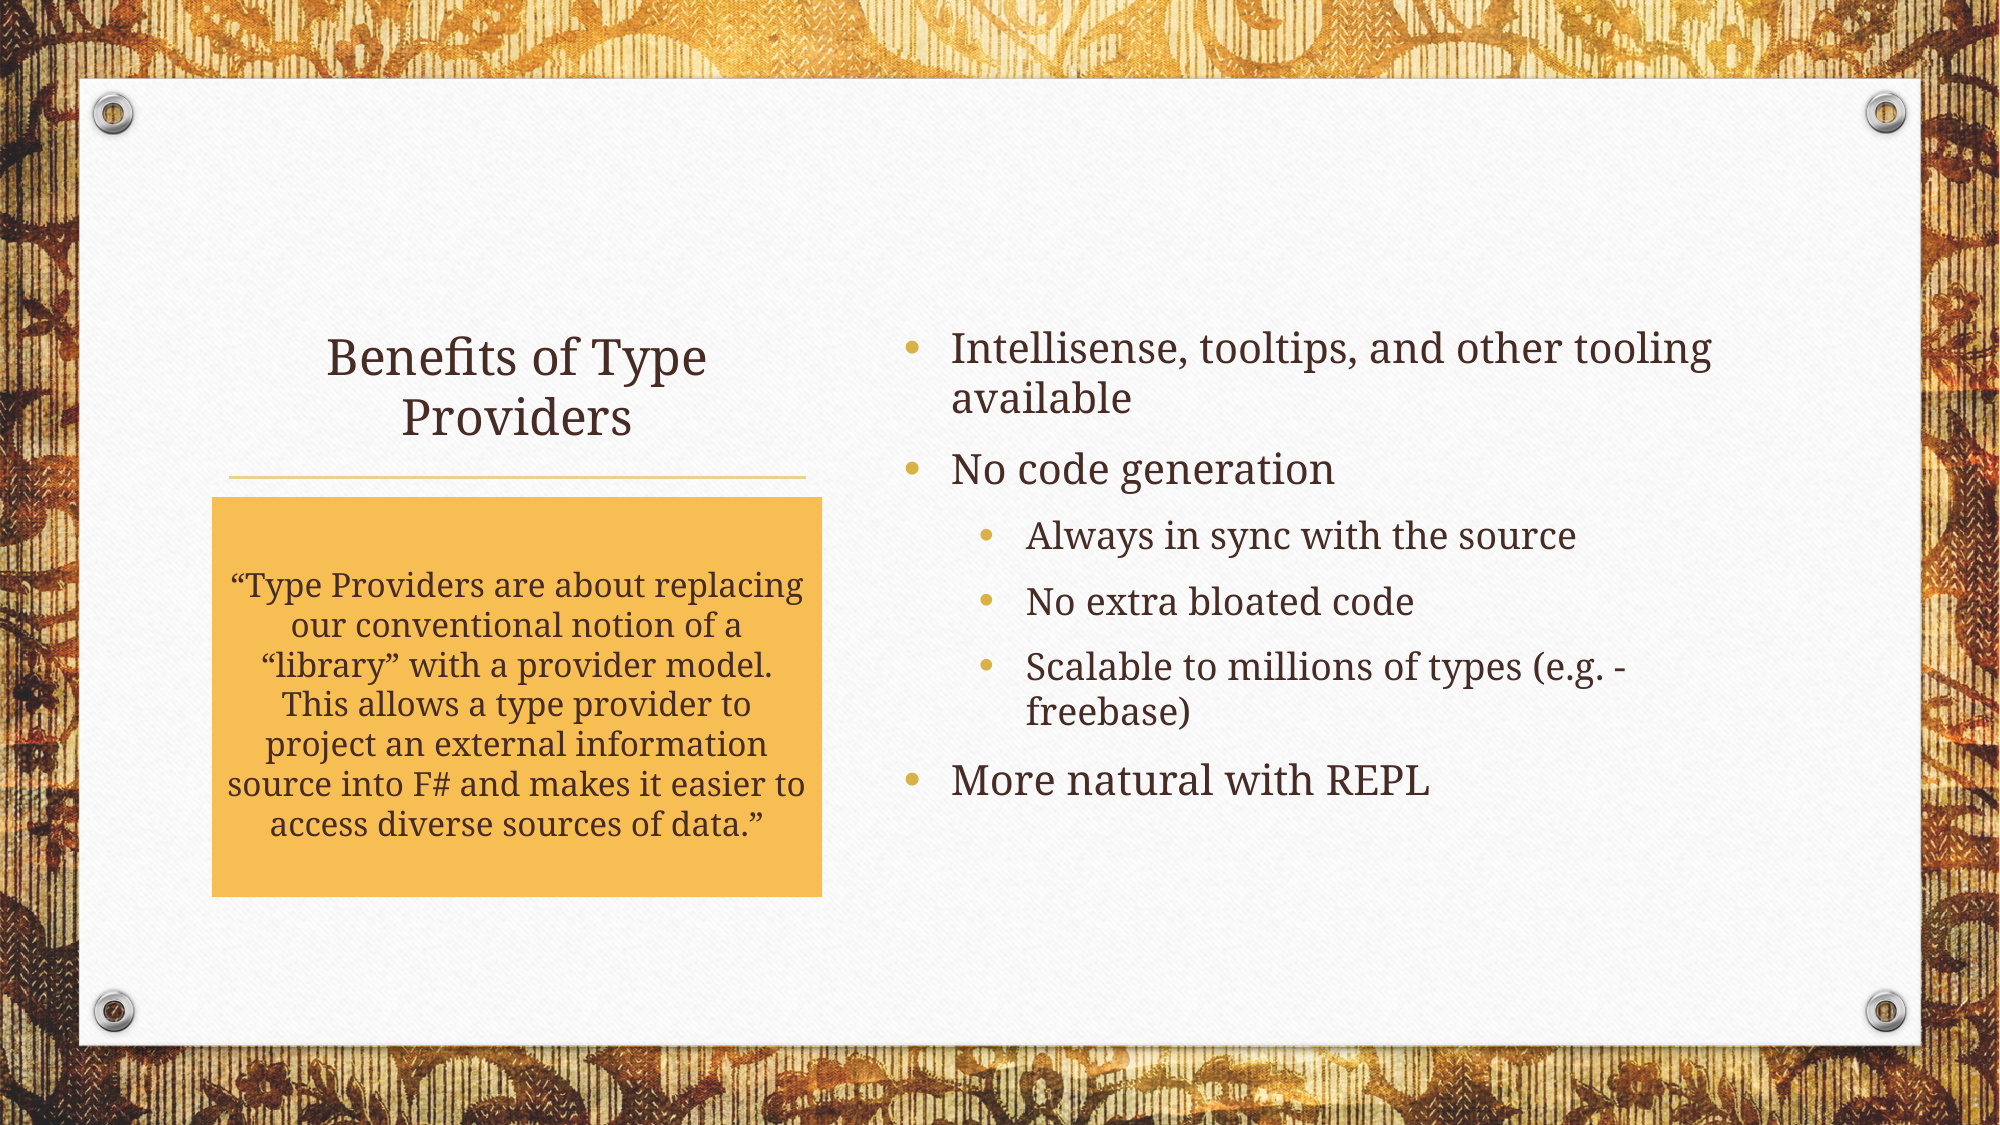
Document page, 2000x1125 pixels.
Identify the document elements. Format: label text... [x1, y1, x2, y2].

title Benefits of Type Providers [212, 227, 823, 453]
list “Type Providers are about replacing our conventional notion of a “library” with a provider model. This allows a type provider to project an external information source into F# and makes it easier to access diverse sources of data.” [212, 497, 823, 898]
picture [0, 0, 2000, 1125]
list Intellisense, tooltips, and other tooling available No code generation Always in sync with the source No extra bloated code Scalable to millions of types (e.g. - freebase) More natural with REPL [888, 161, 1787, 964]
